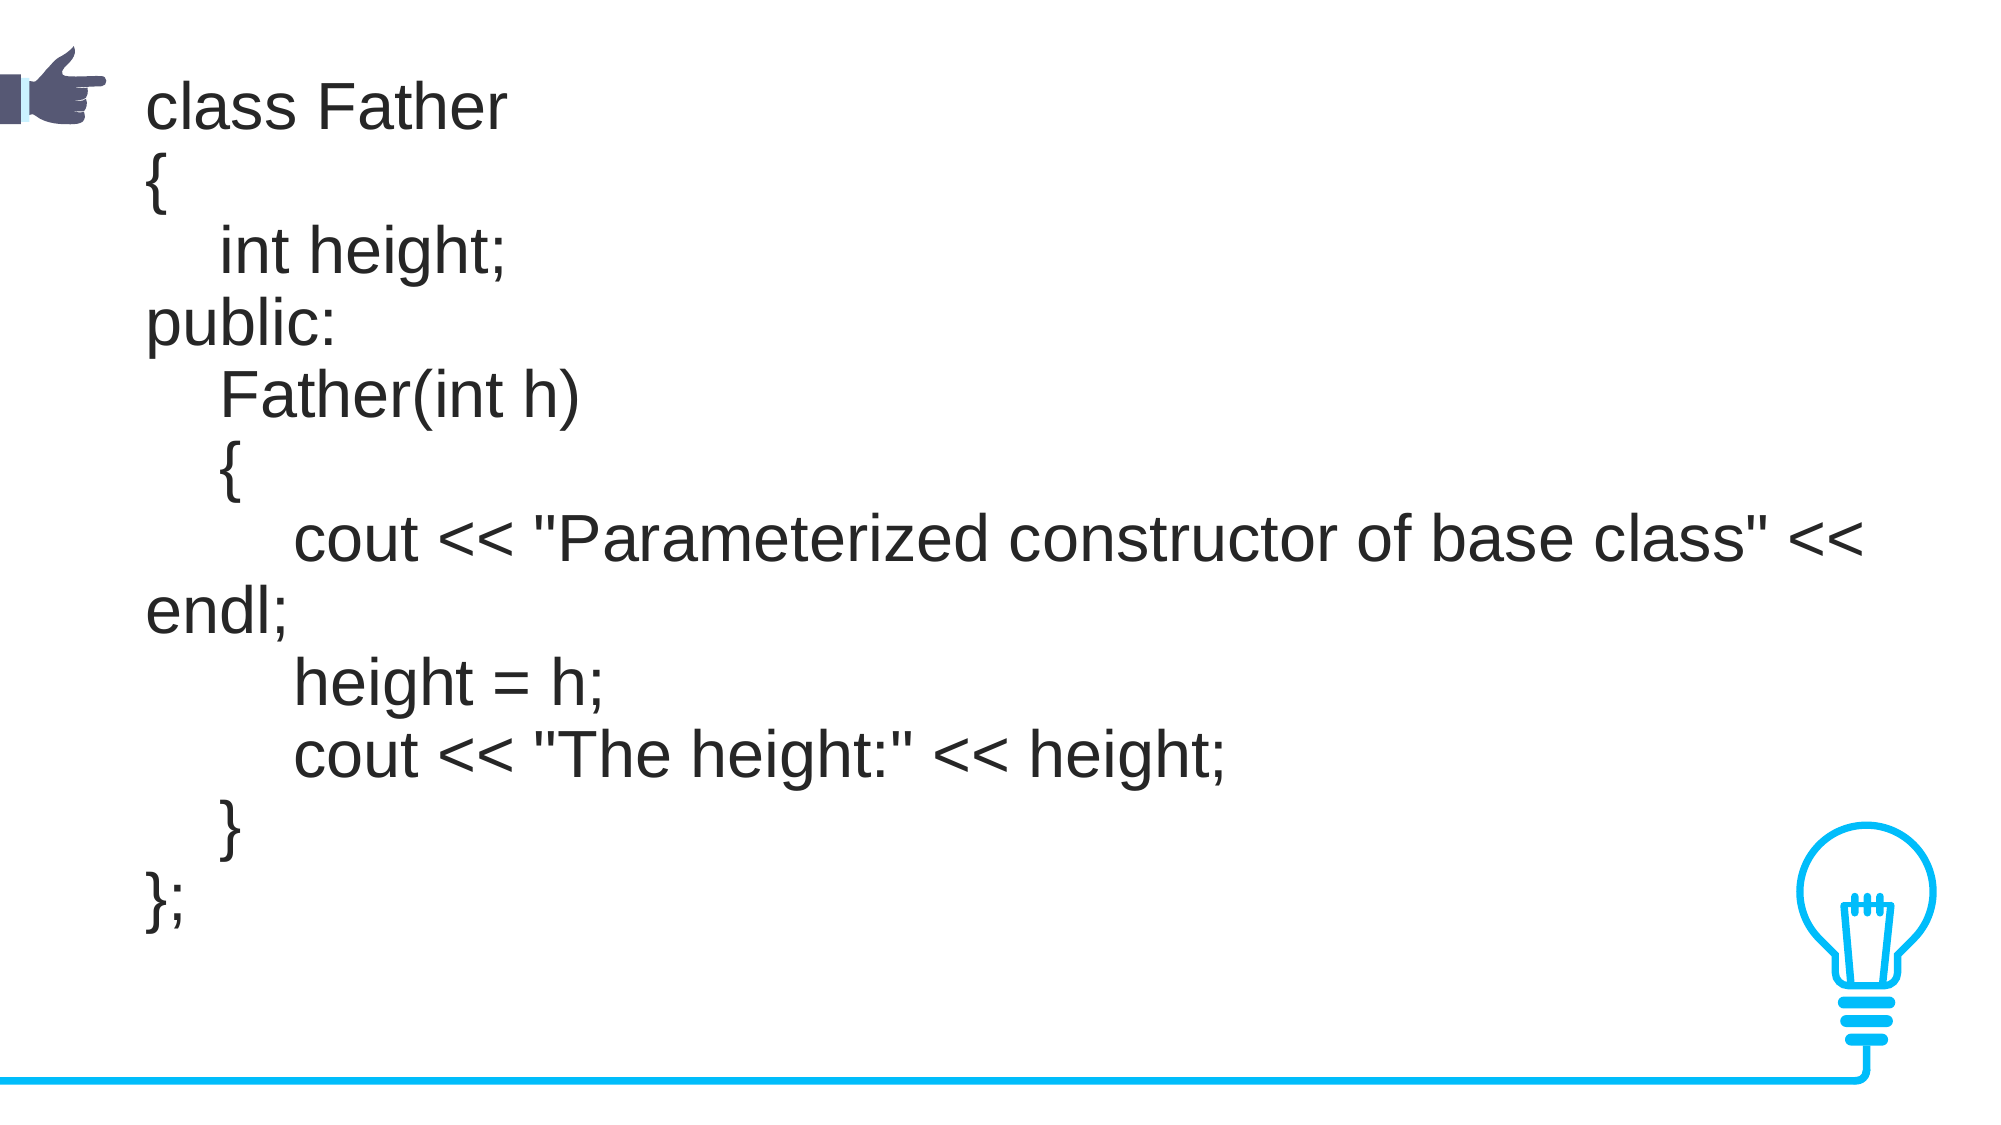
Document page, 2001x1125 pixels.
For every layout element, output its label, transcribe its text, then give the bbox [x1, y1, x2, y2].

list class Father { int height; public: Father(int h) { cout << "Parameterized constructor of base class" << endl; height = h; cout << "The height:" << height; } }; [130, 46, 1927, 962]
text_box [0, 46, 107, 125]
